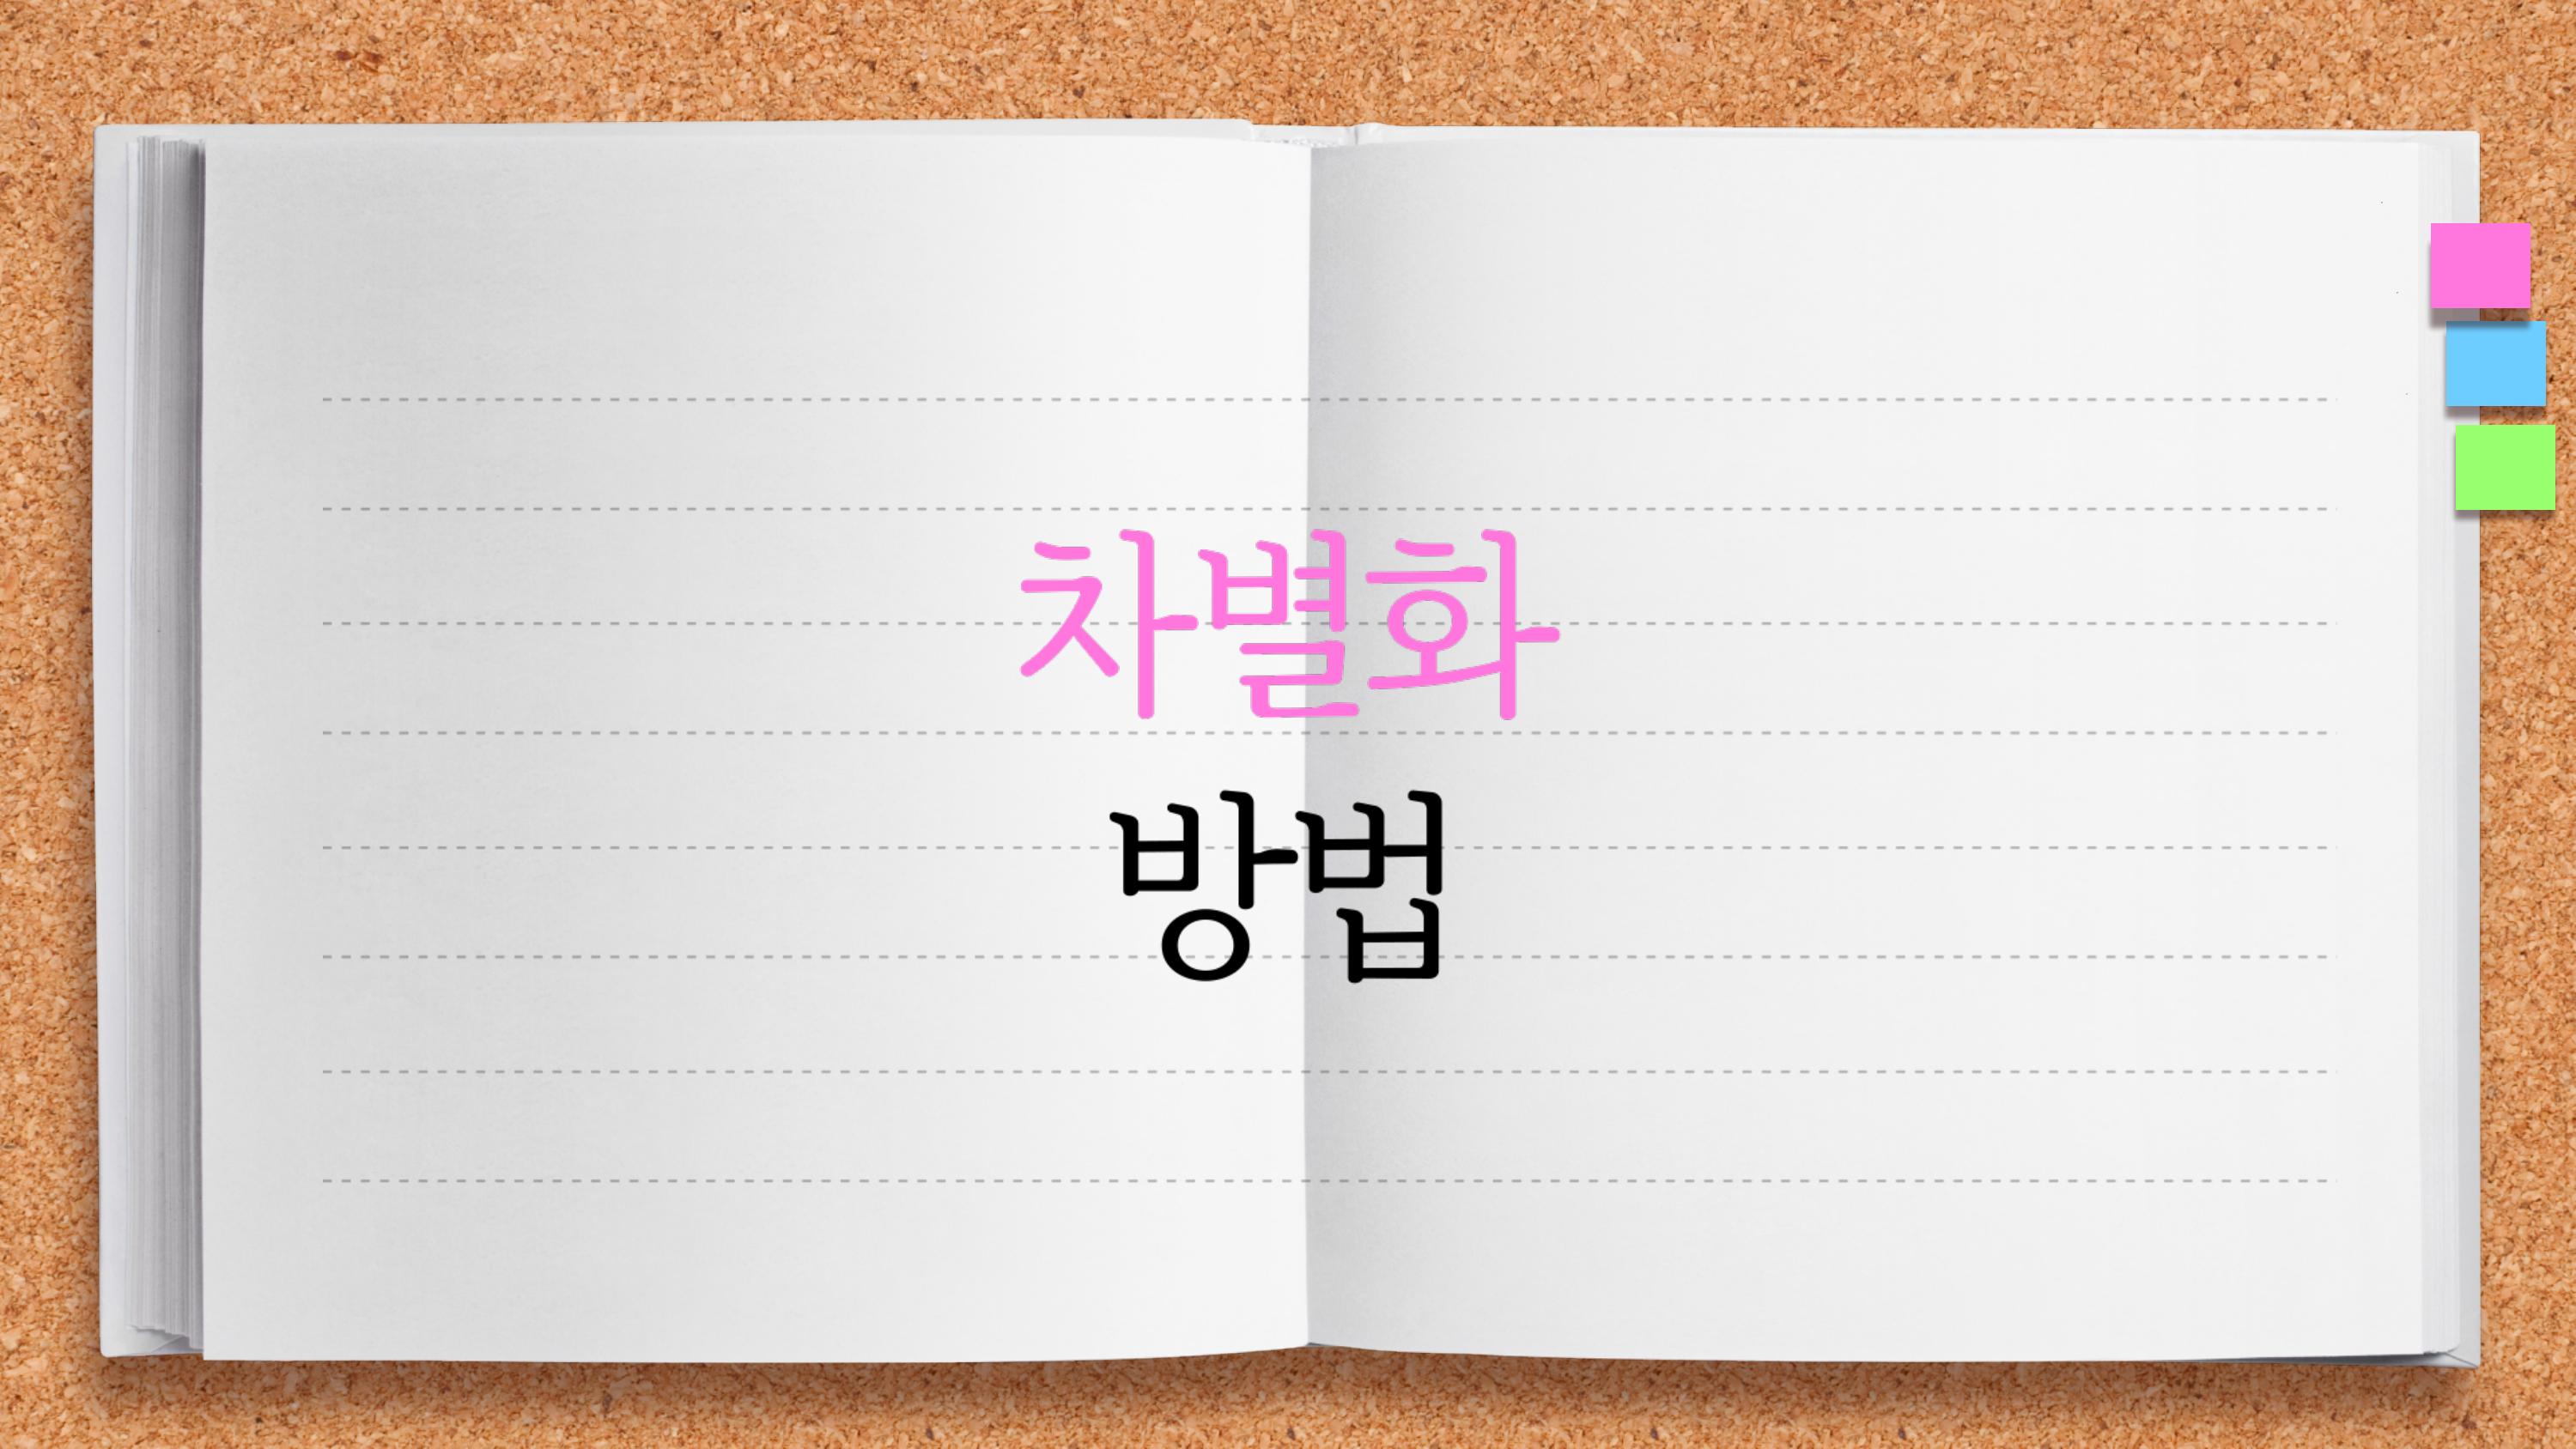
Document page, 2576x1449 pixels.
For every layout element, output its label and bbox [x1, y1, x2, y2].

text_box [2456, 425, 2555, 510]
text_box [323, 288, 2338, 1193]
picture [557, 463, 1652, 1112]
text_box [0, 0, 2576, 1449]
text_box [2431, 223, 2530, 309]
text_box [39, 60, 2522, 1426]
text_box [2446, 321, 2546, 407]
